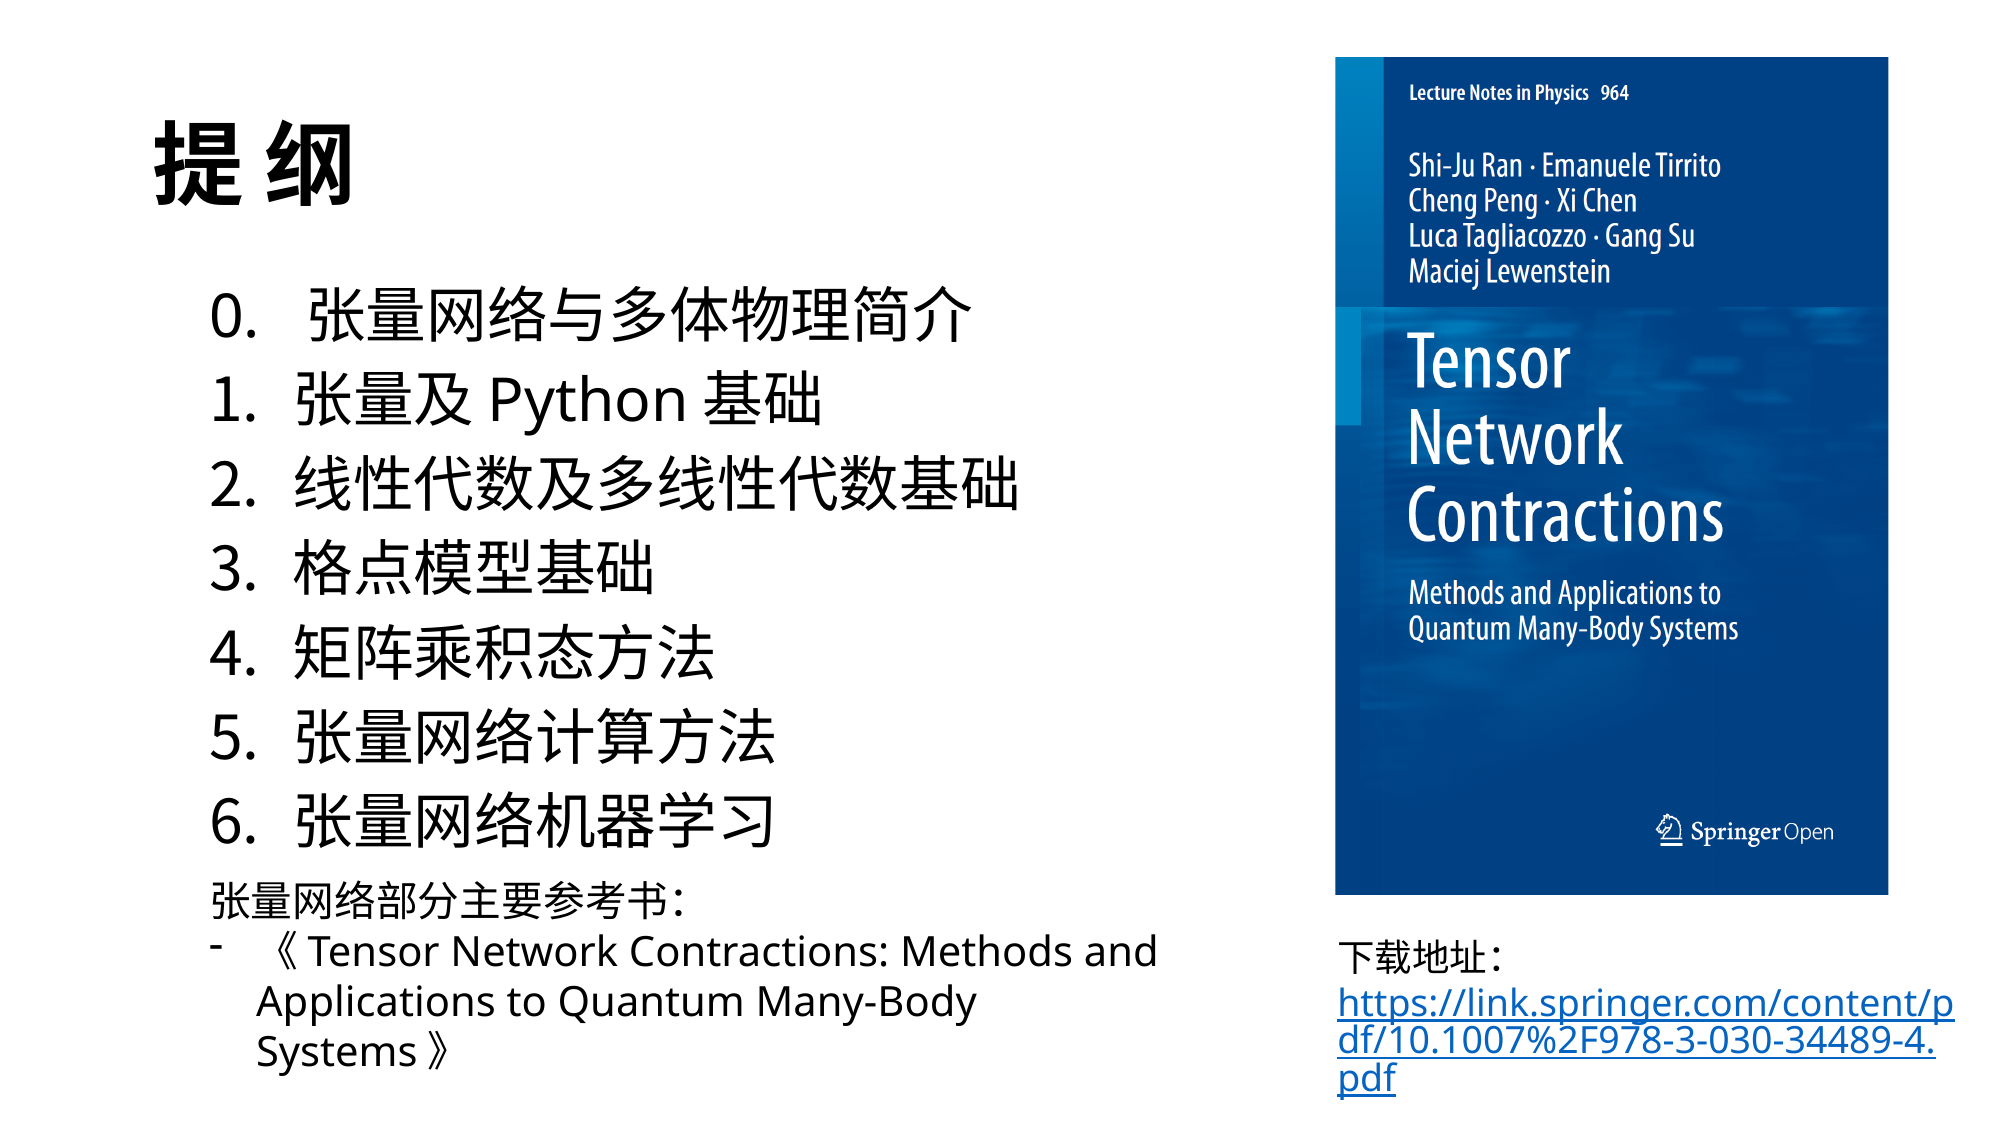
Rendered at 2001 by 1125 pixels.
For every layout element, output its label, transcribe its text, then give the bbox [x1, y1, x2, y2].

title 提 纲 [137, 59, 1335, 278]
picture [1335, 57, 1889, 896]
list 0. 张量网络与多体物理简介 张量及Python基础 线性代数及多线性代数基础 格点模型基础 矩阵乘积态方法 张量网络计算方法 张量网络机器学习 [194, 277, 1224, 868]
text_box 张量网络部分主要参考书： 《Tensor Network Contractions: Methods and Applications to Quantum Many-Body Systems》 [194, 867, 1195, 1082]
text_box 下载地址： https://link.springer.com/content/pdf/10.1007%2F978-3-030-34489-4.pdf [1322, 926, 1971, 1037]
